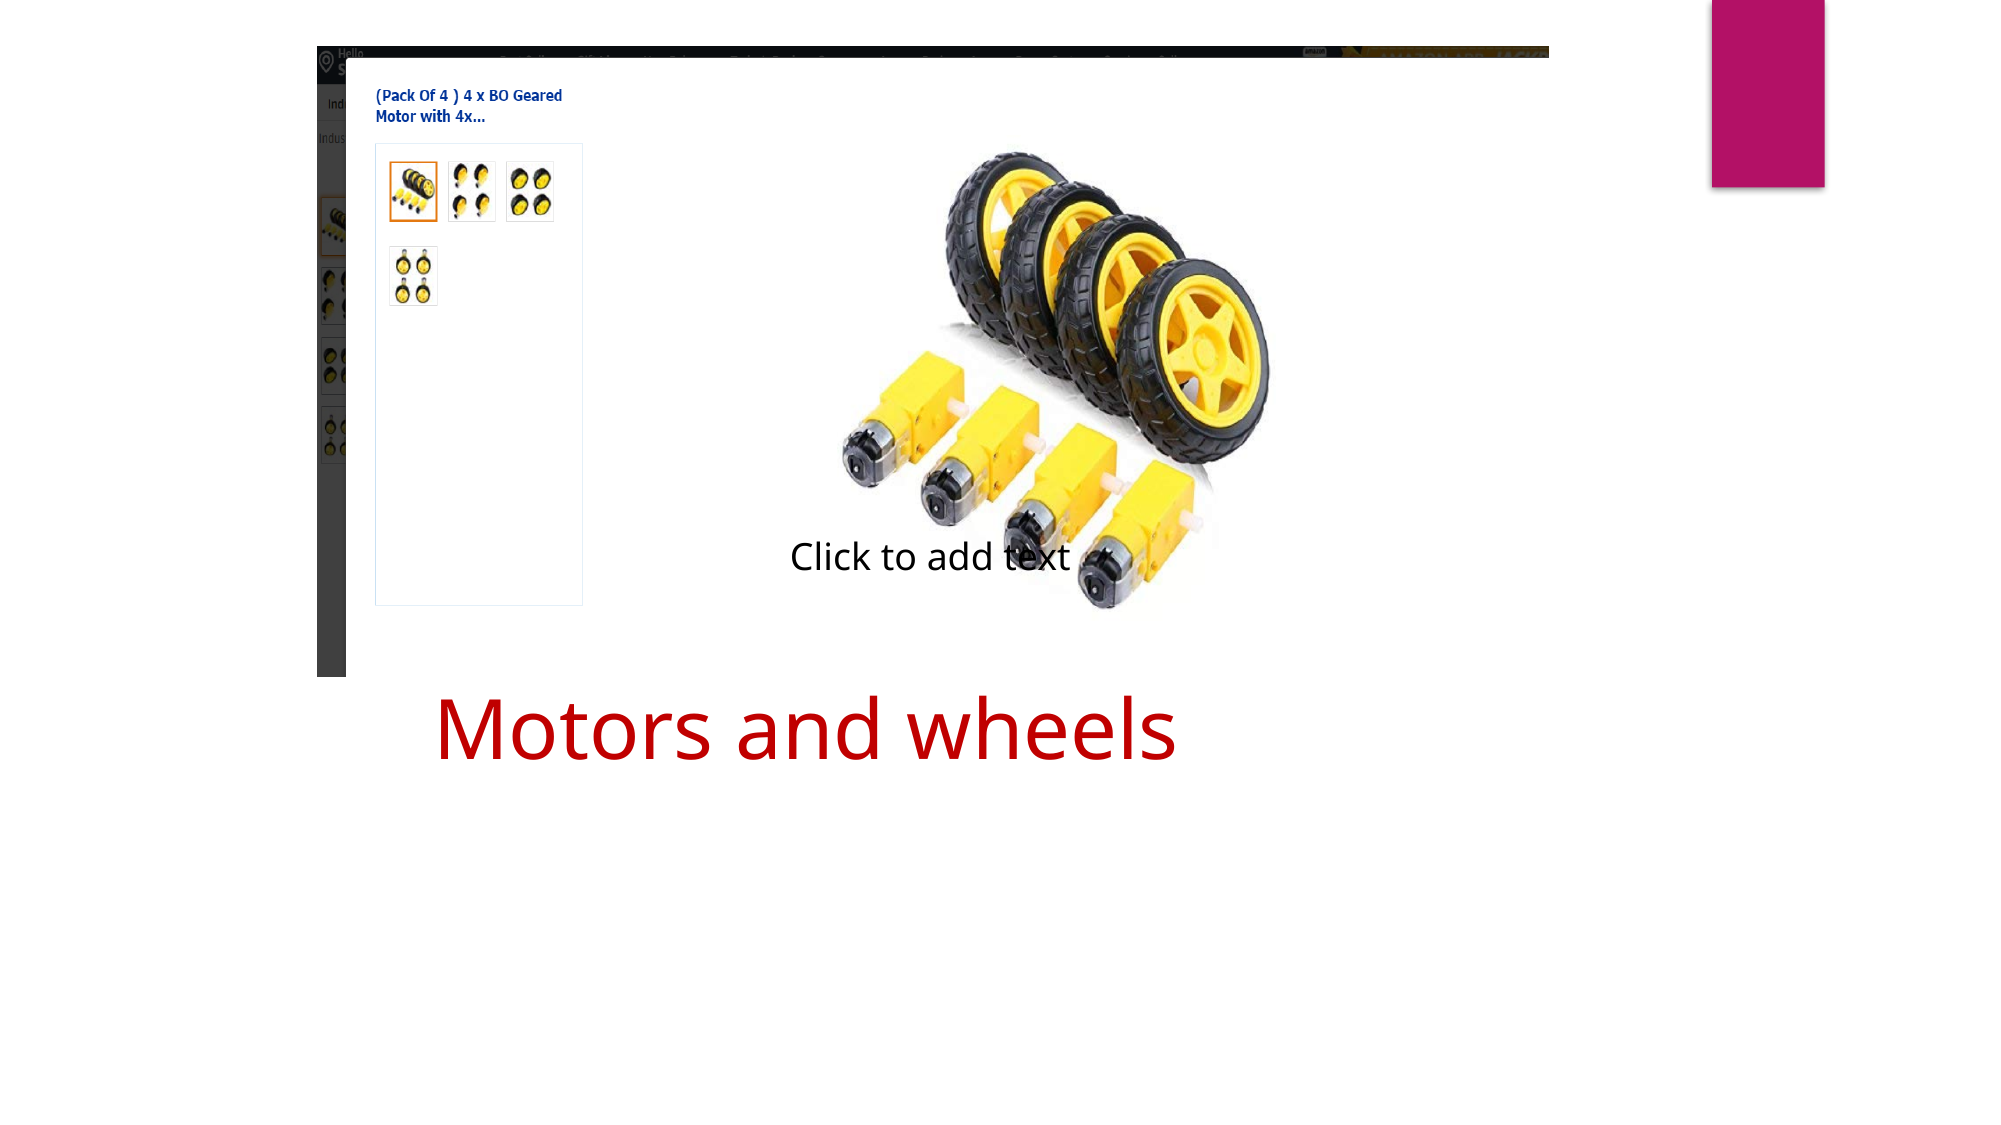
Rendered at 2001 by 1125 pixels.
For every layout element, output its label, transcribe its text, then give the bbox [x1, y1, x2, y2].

text_box Motors and wheels [418, 686, 1285, 784]
picture [316, 45, 1549, 677]
